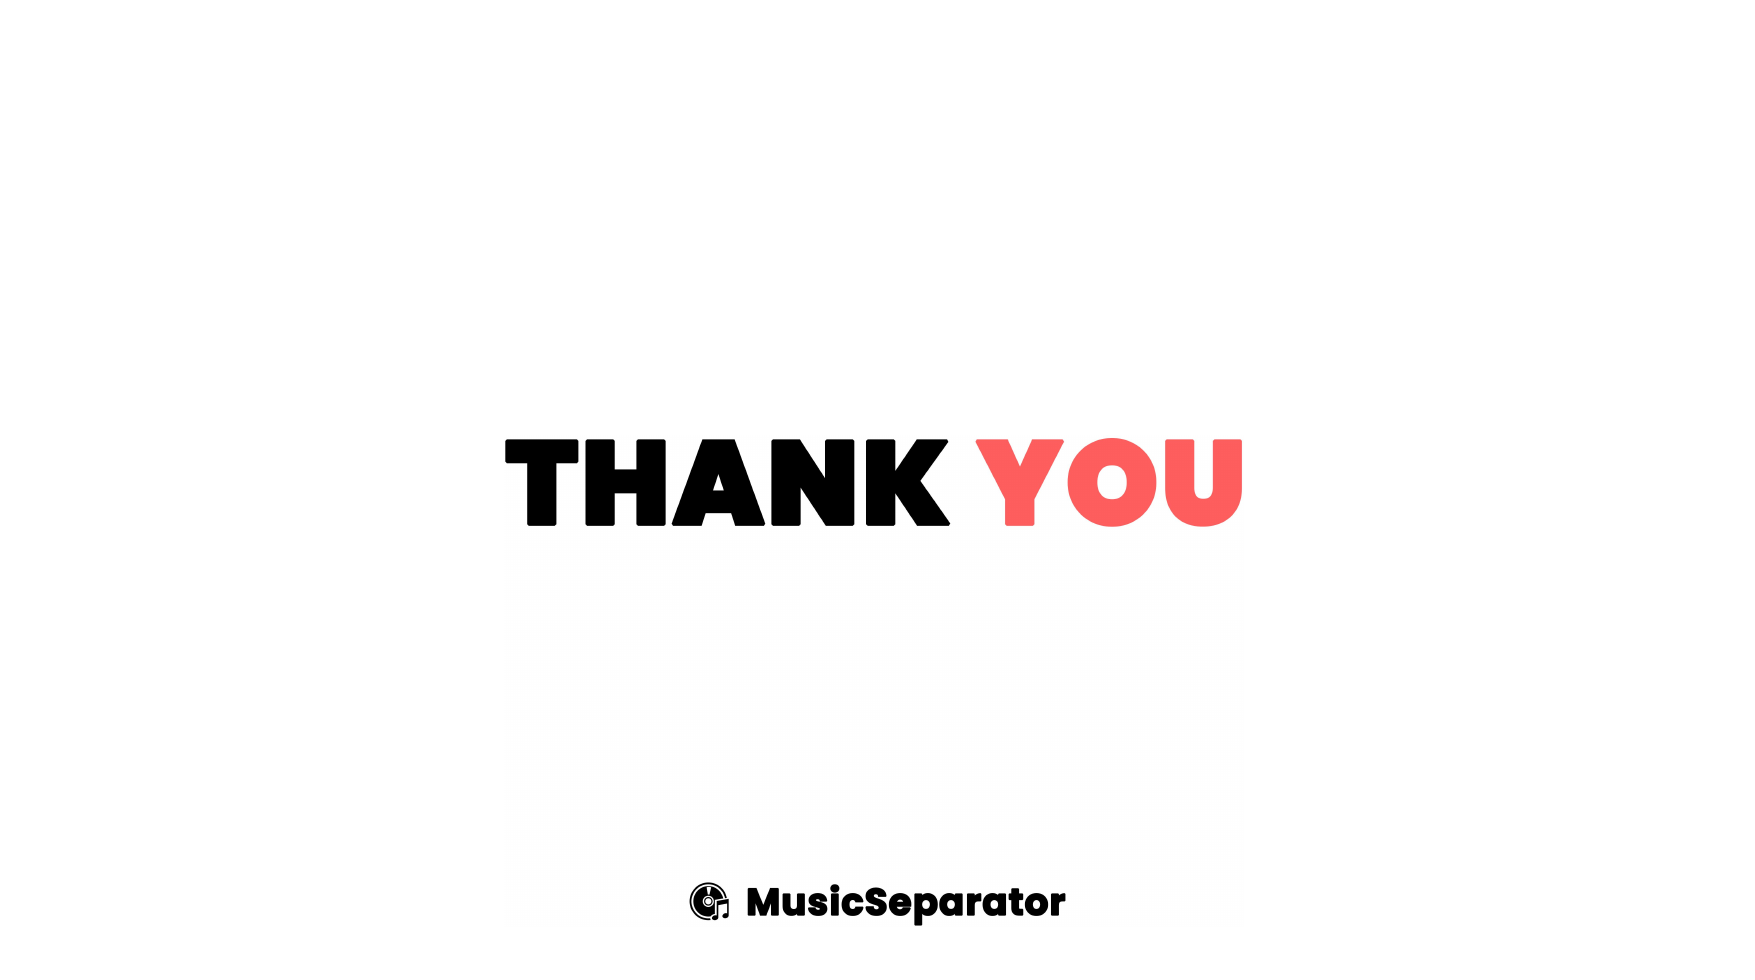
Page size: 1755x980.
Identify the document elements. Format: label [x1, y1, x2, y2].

picture [503, 435, 1245, 927]
